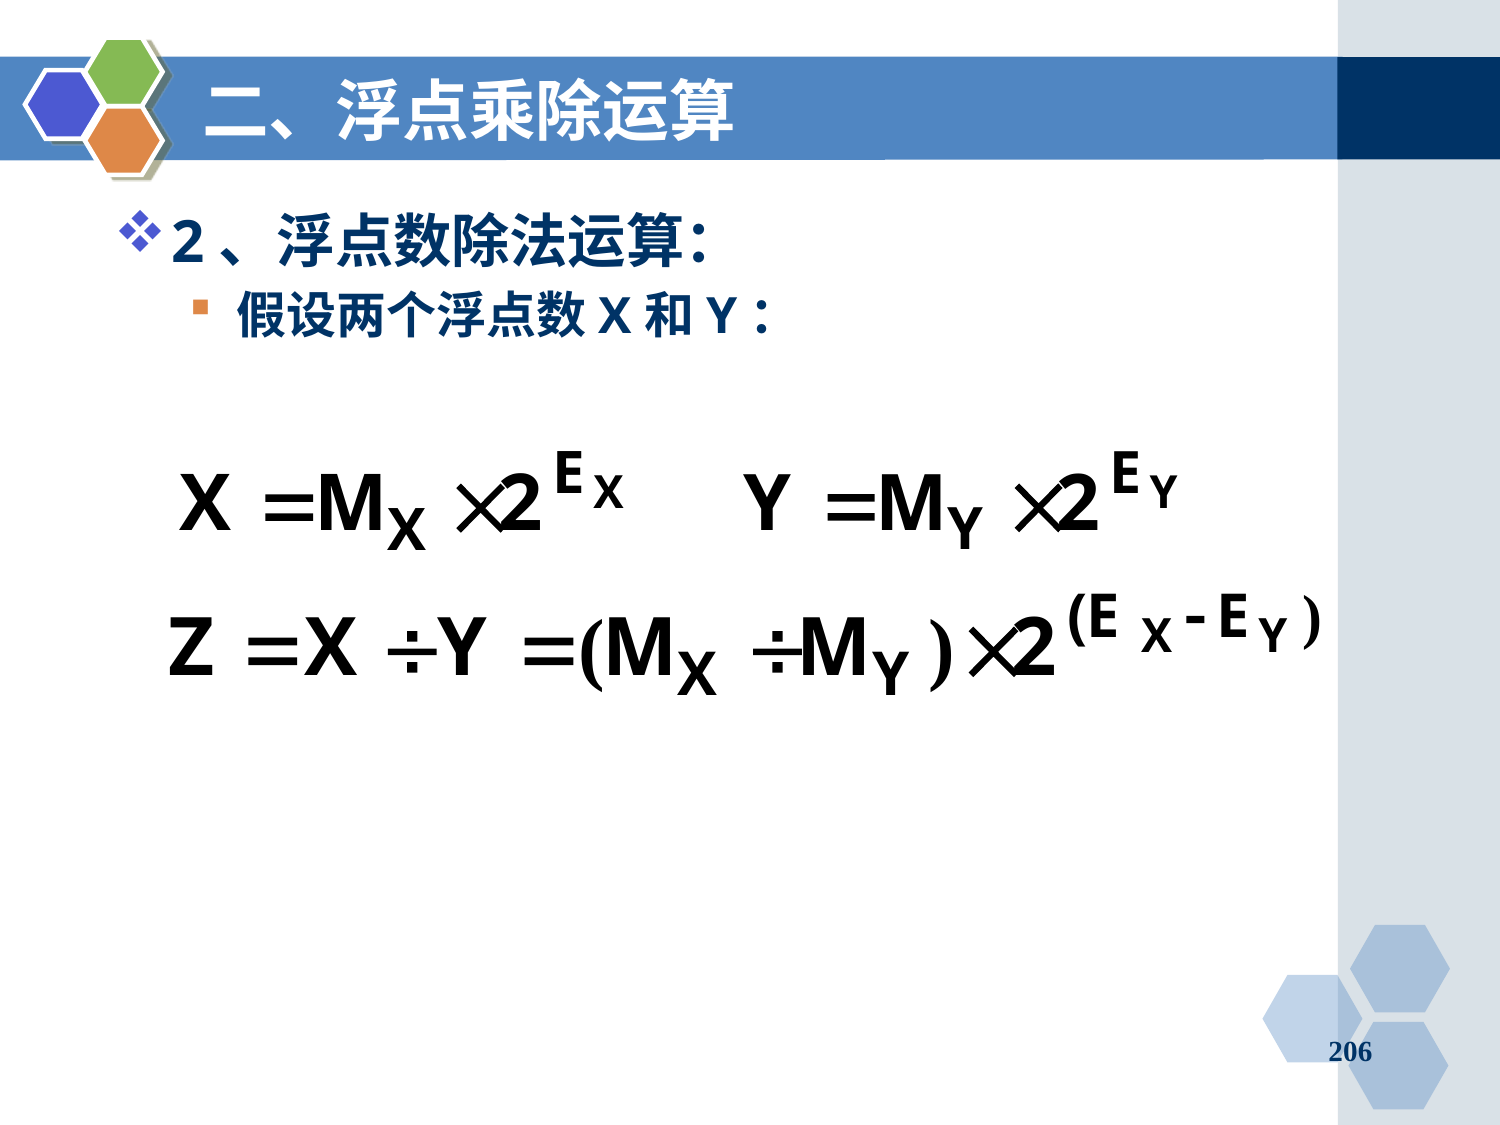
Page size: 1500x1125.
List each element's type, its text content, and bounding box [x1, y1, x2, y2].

slide_number 206 [1074, 1024, 1388, 1101]
list 2、浮点数除法运算： 假设两个浮点数X和Y： [100, 196, 1376, 457]
title 二、浮点乘除运算 [187, 62, 1288, 156]
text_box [167, 432, 648, 564]
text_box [159, 573, 1335, 709]
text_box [731, 432, 1206, 564]
